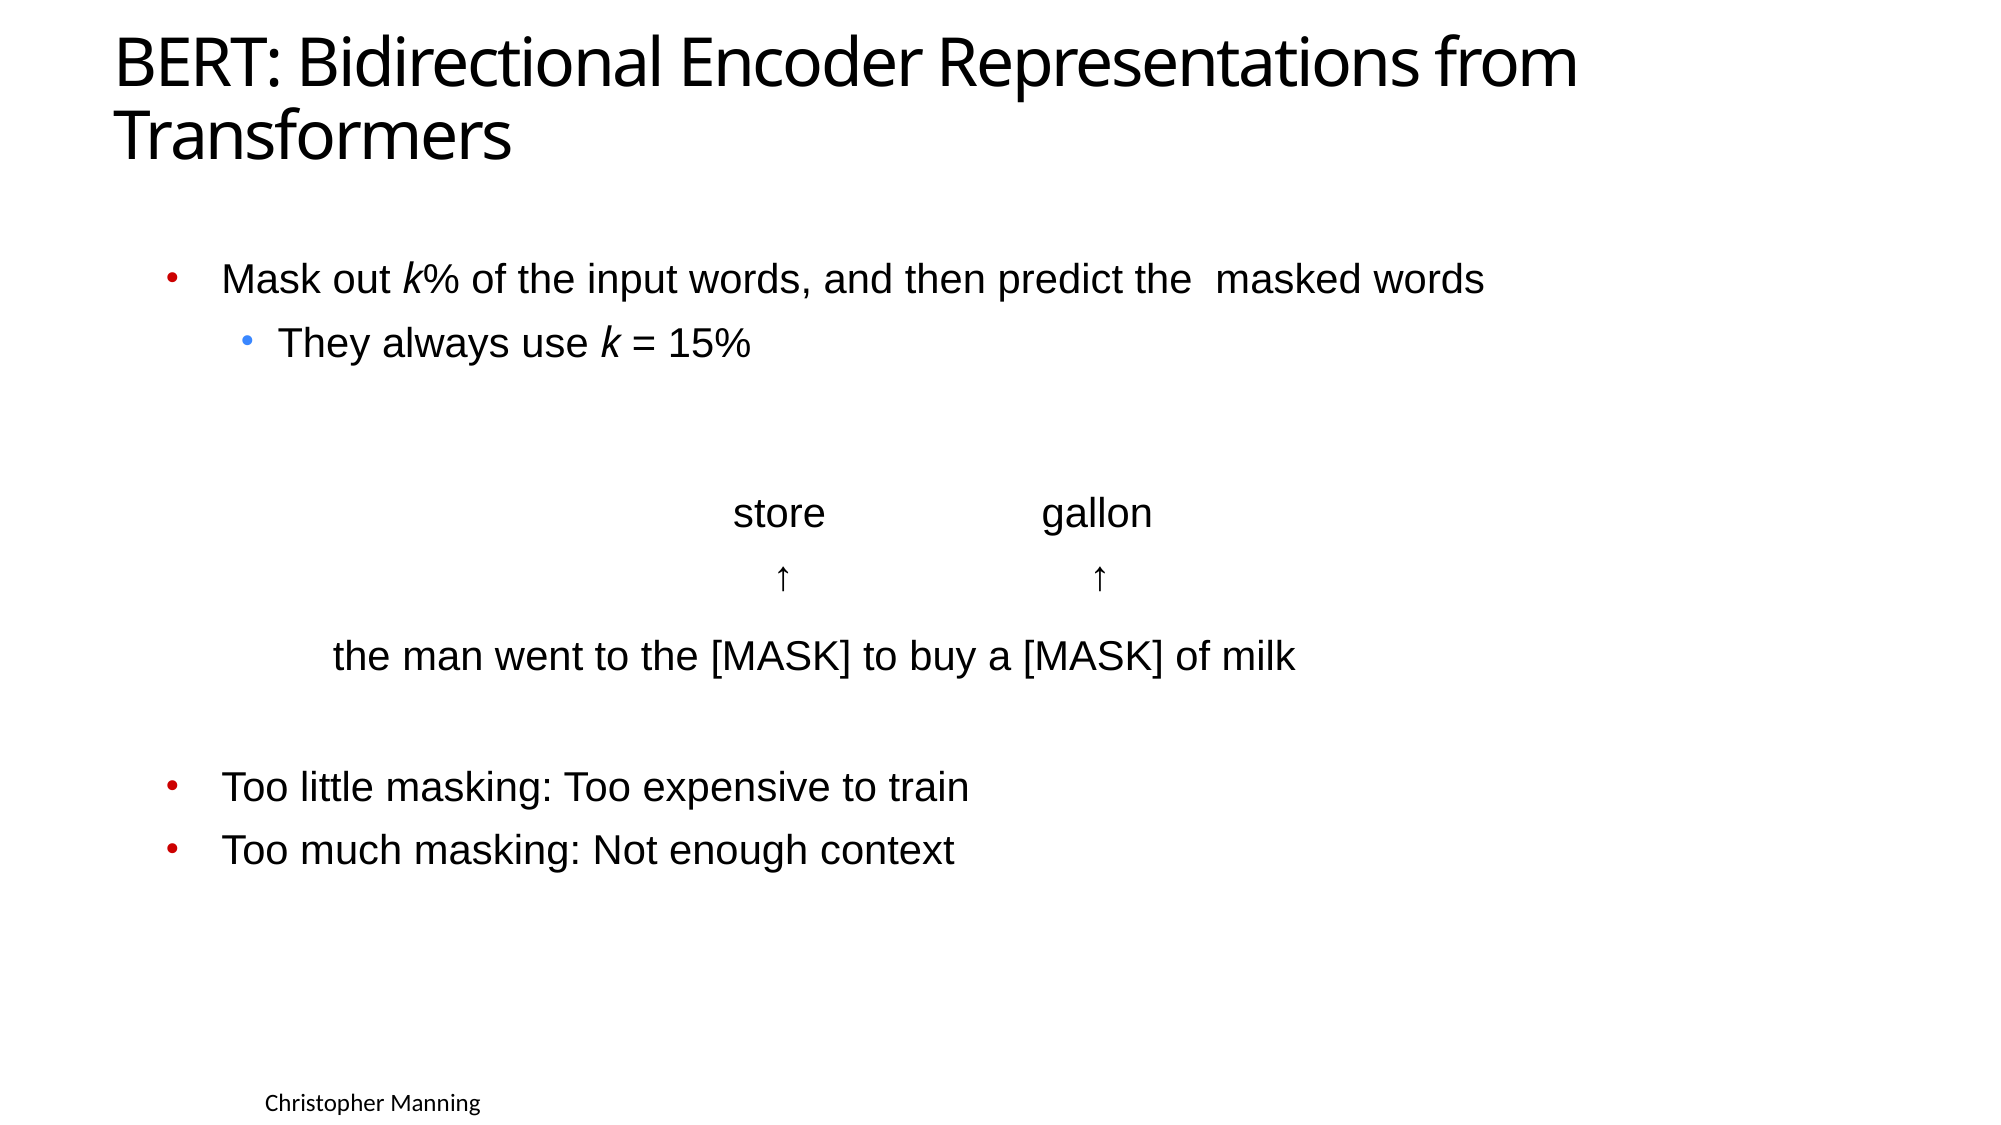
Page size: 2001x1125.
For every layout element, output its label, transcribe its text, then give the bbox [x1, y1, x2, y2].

title BERT: Bidirectional Encoder Representations from Transformers [99, 20, 1860, 183]
text_box Christopher Manning [250, 1079, 497, 1125]
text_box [162, 250, 1523, 875]
